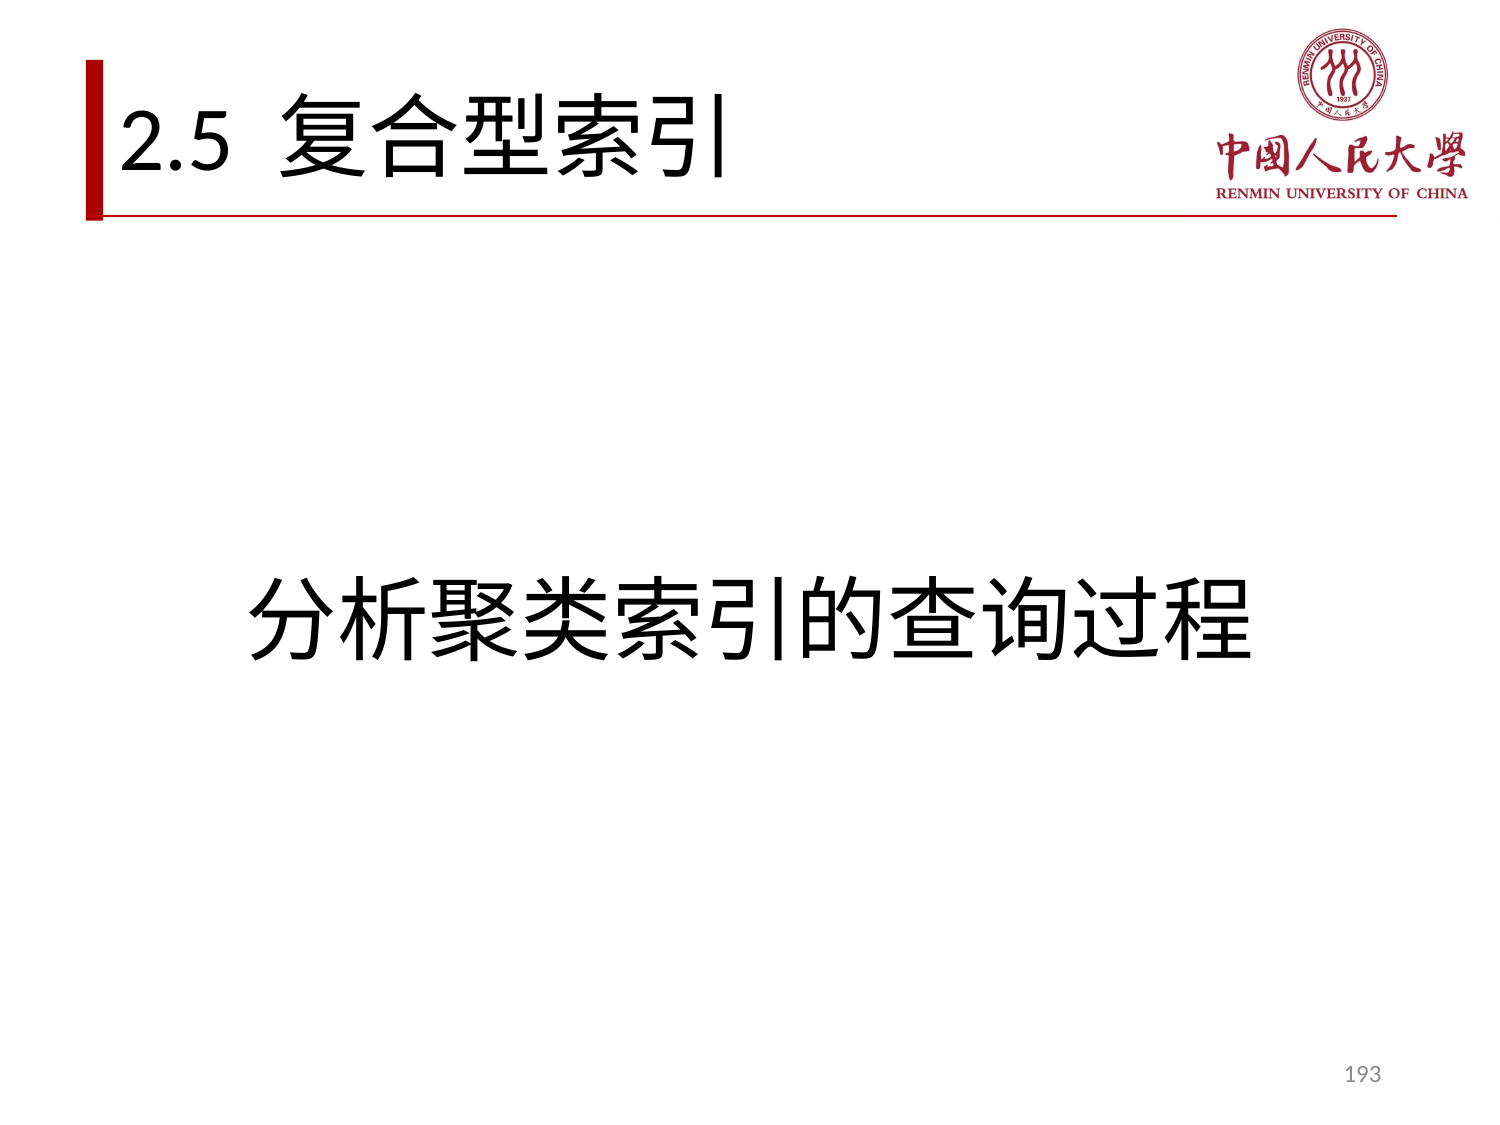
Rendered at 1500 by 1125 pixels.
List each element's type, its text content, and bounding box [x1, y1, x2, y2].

slide_number 193 [1059, 1042, 1397, 1103]
picture [1190, 0, 1500, 221]
title 2.5 复合型索引 [103, 59, 1397, 221]
list 分析聚类索引的查询过程 [103, 233, 1397, 1014]
